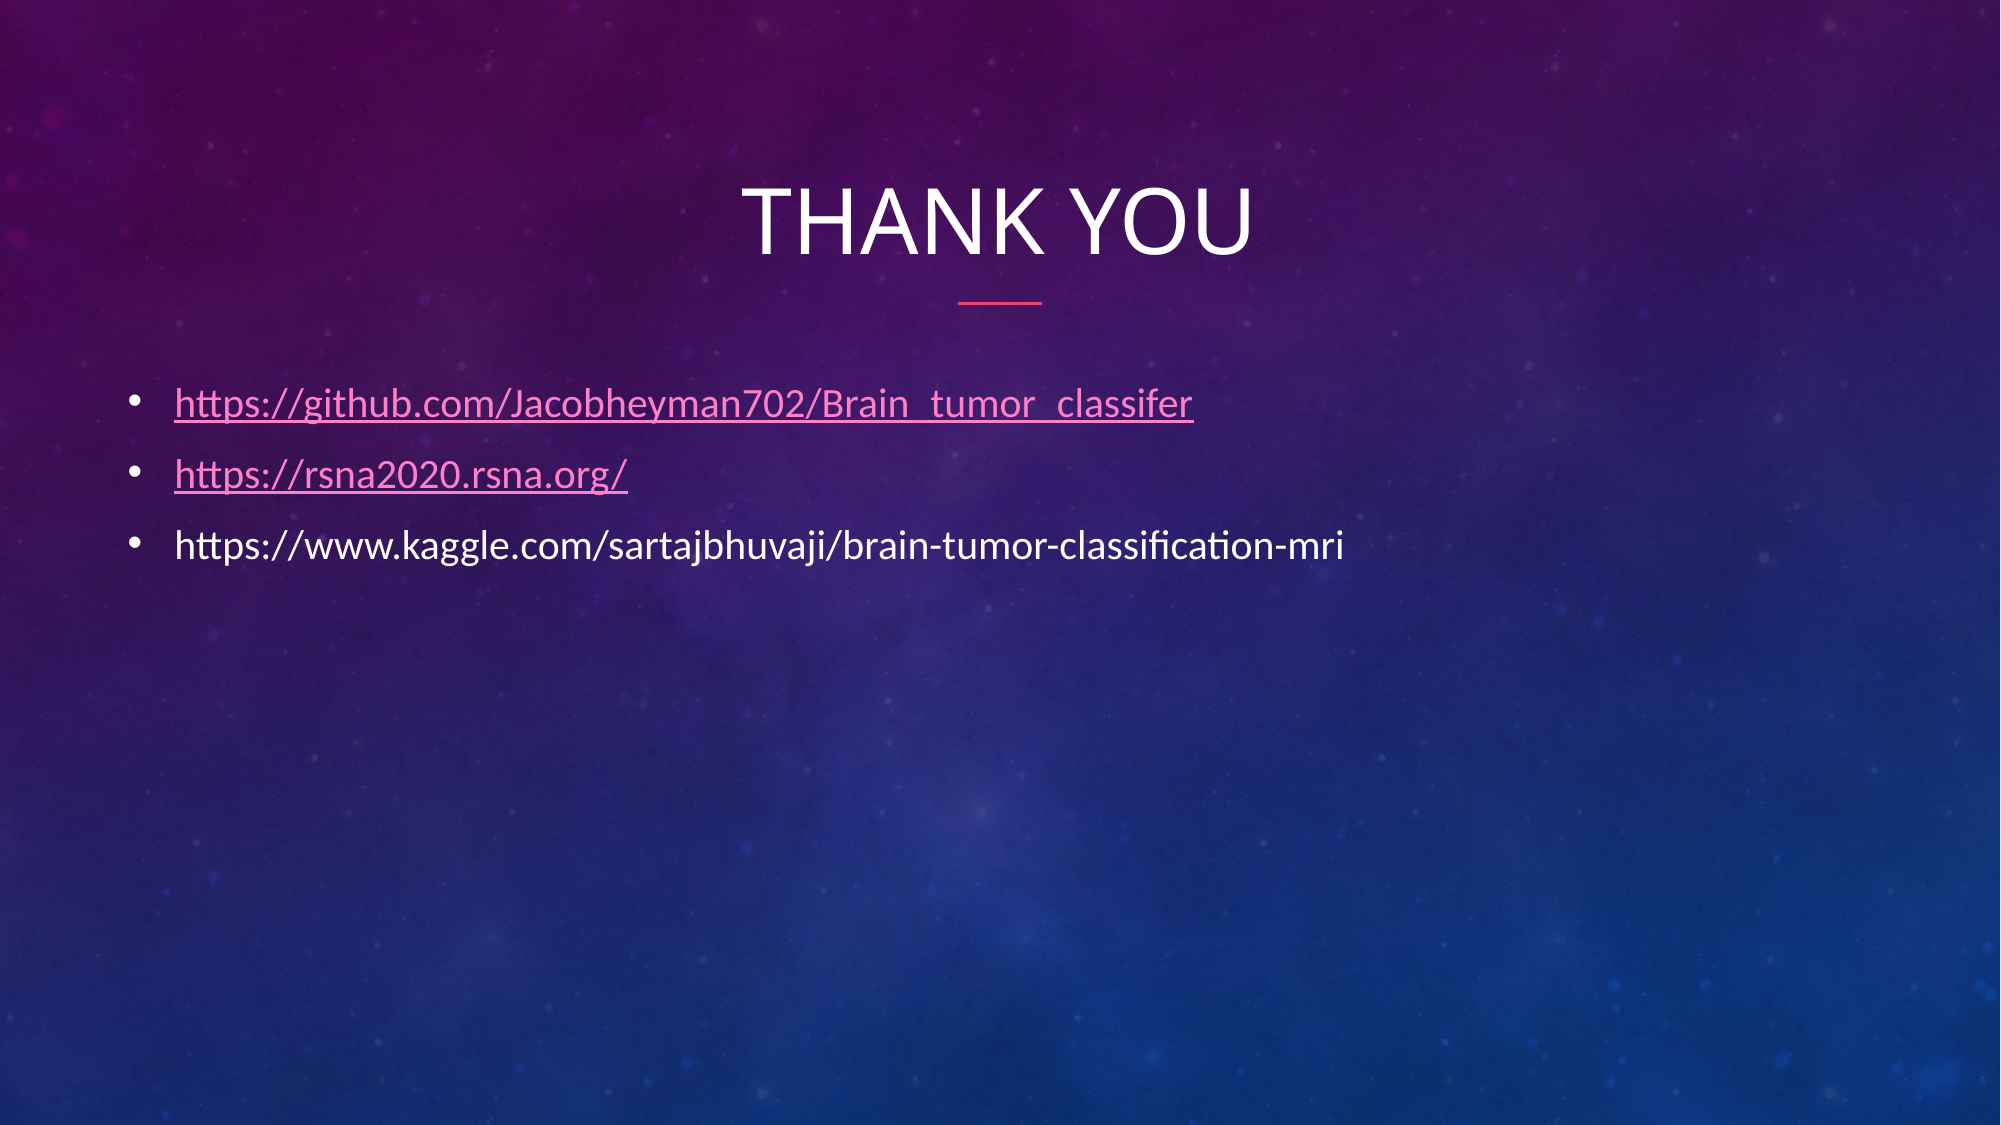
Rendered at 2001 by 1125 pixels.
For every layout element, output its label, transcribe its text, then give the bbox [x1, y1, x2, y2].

list https://github.com/Jacobheyman702/Brain_tumor_classifer https://rsna2020.rsna.org/ https://www.kaggle.com/sartajbhuvaji/brain-tumor-classification-mri [112, 368, 1888, 950]
title Thank YOU [112, 87, 1888, 281]
text_box [0, 0, 2000, 1125]
